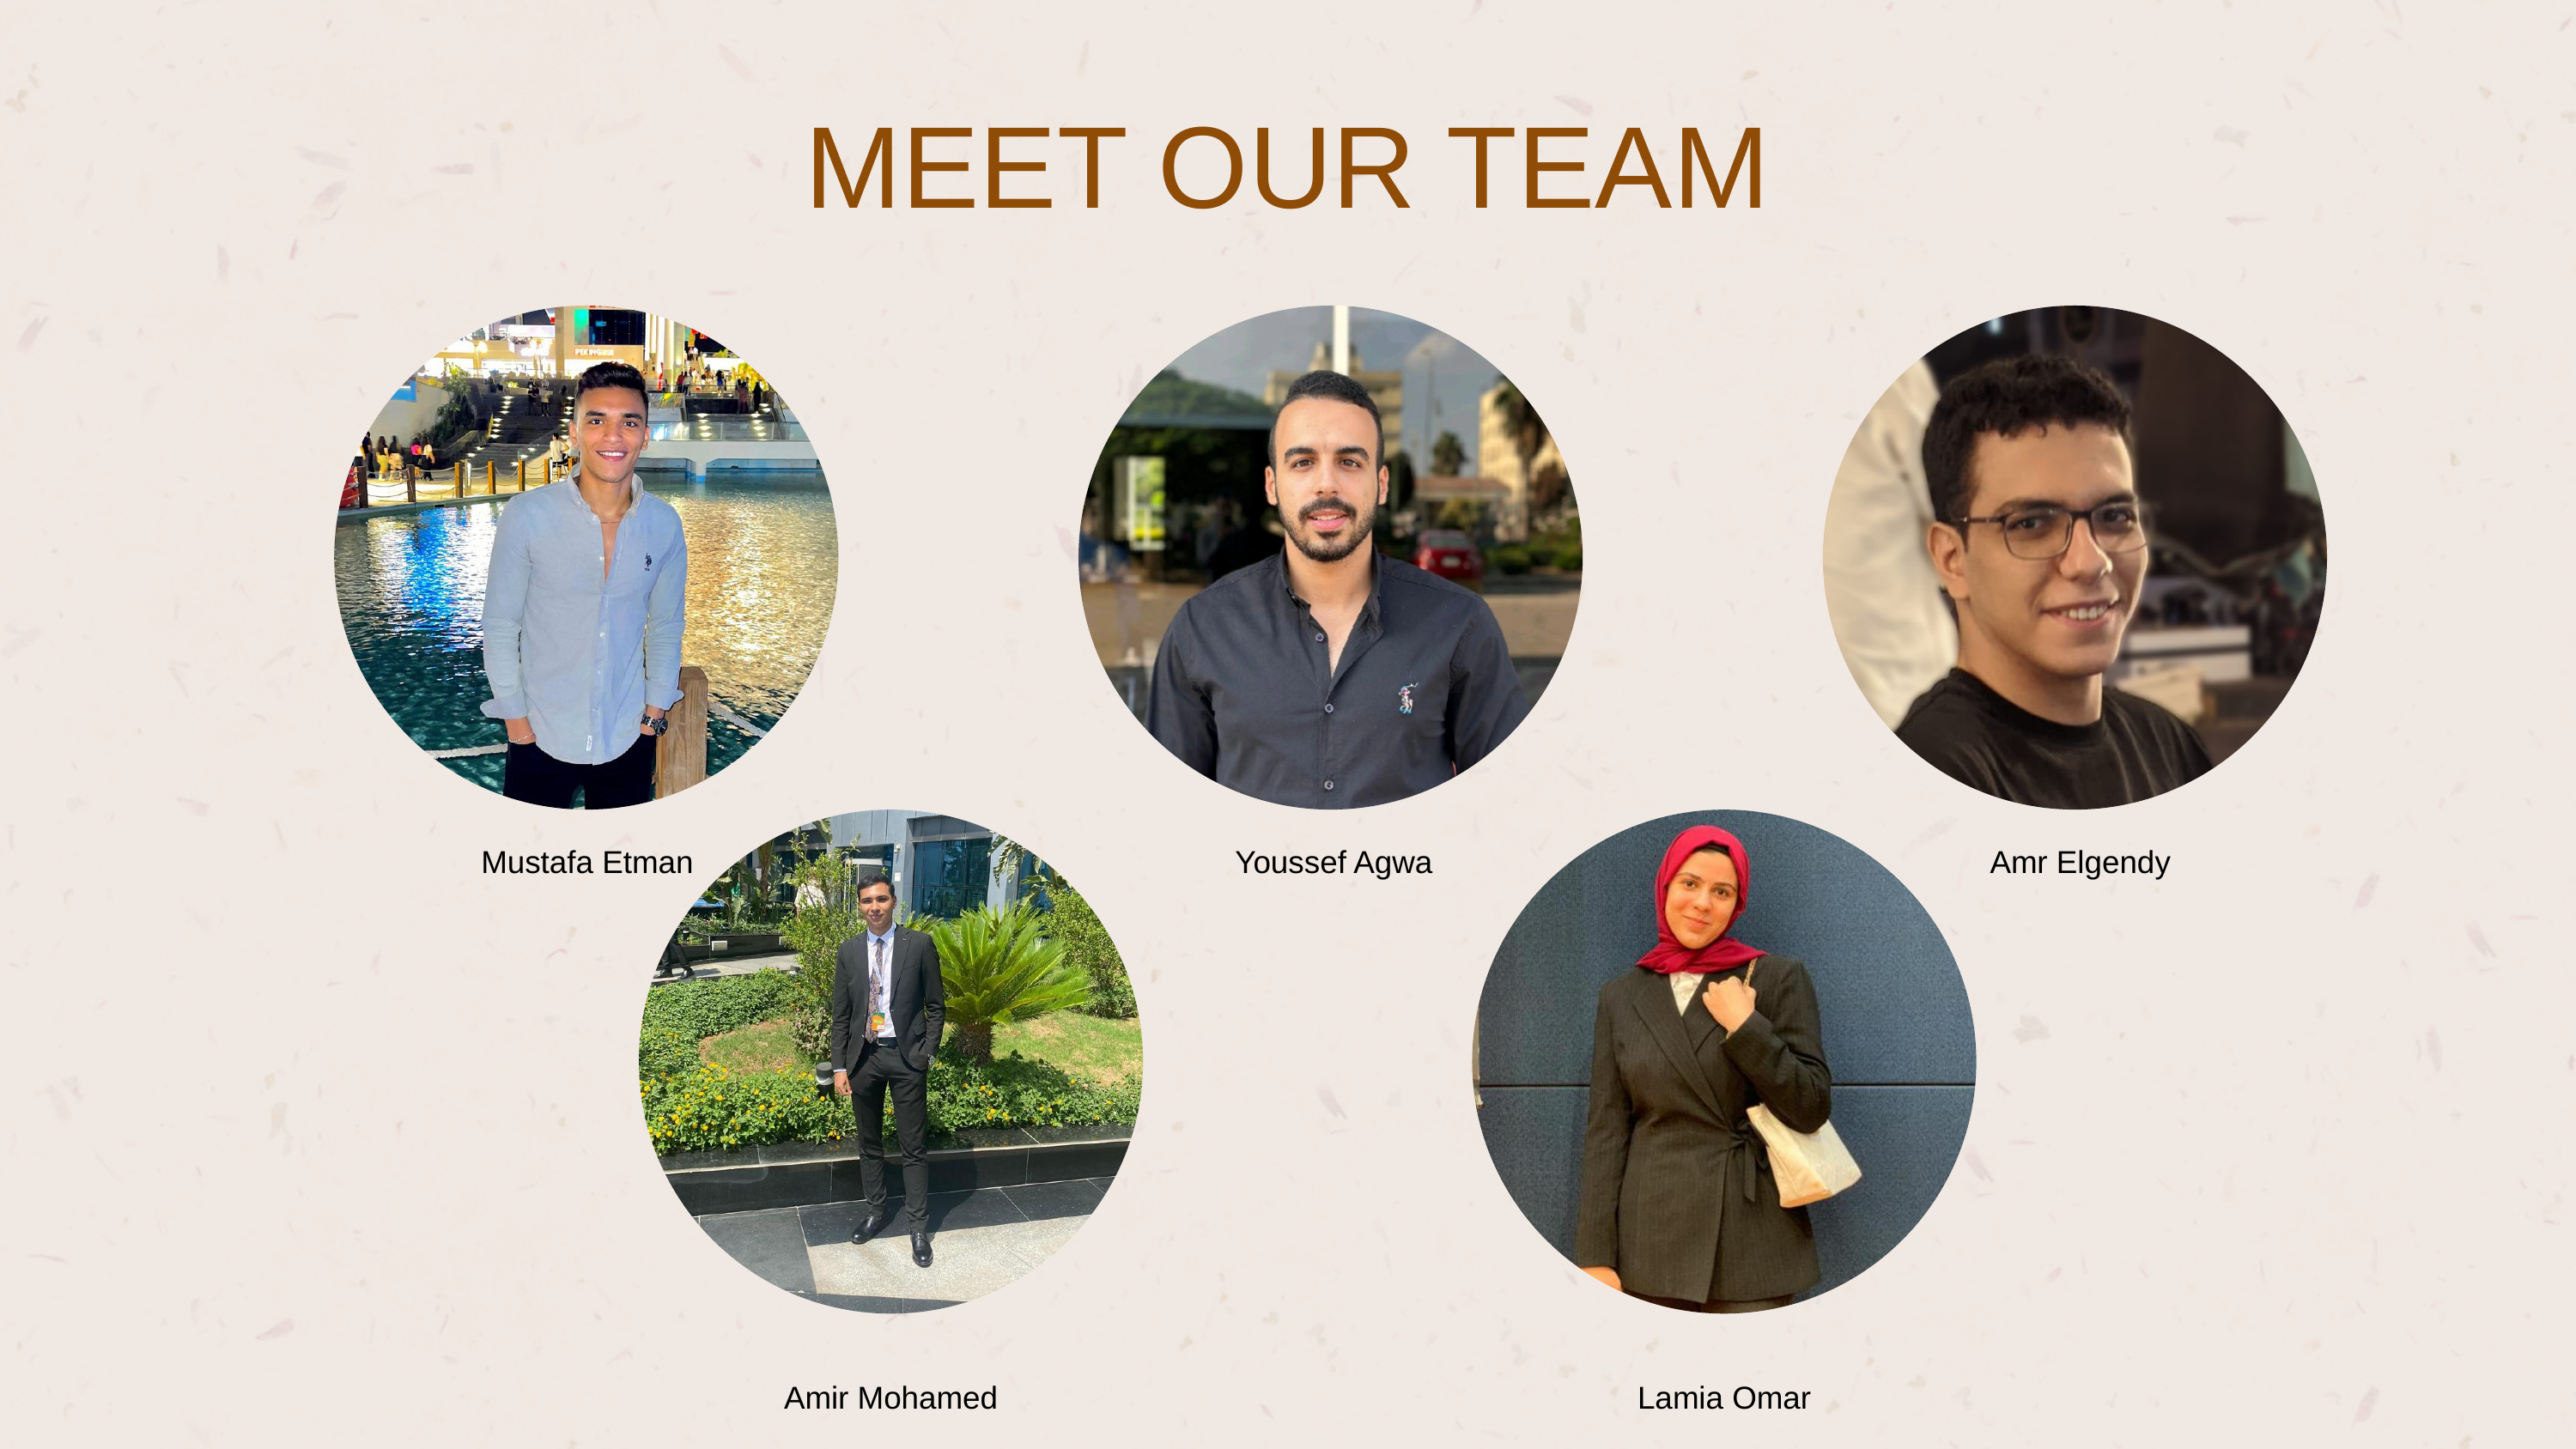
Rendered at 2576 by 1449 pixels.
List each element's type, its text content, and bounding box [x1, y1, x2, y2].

text_box [1822, 305, 2328, 810]
text_box [1078, 305, 1583, 810]
text_box [639, 809, 1144, 1314]
text_box Amr Elgendy [1889, 826, 2271, 880]
text_box Lamia Omar [1533, 1361, 1916, 1416]
text_box MEET OUR TEAM [716, 91, 1860, 232]
text_box Youssef Agwa [1143, 826, 1525, 880]
text_box Mustafa Etman [396, 826, 779, 880]
text_box [1472, 809, 1977, 1314]
text_box Amir Mohamed [700, 1361, 1082, 1416]
text_box [0, 0, 2576, 1449]
text_box [334, 305, 839, 810]
